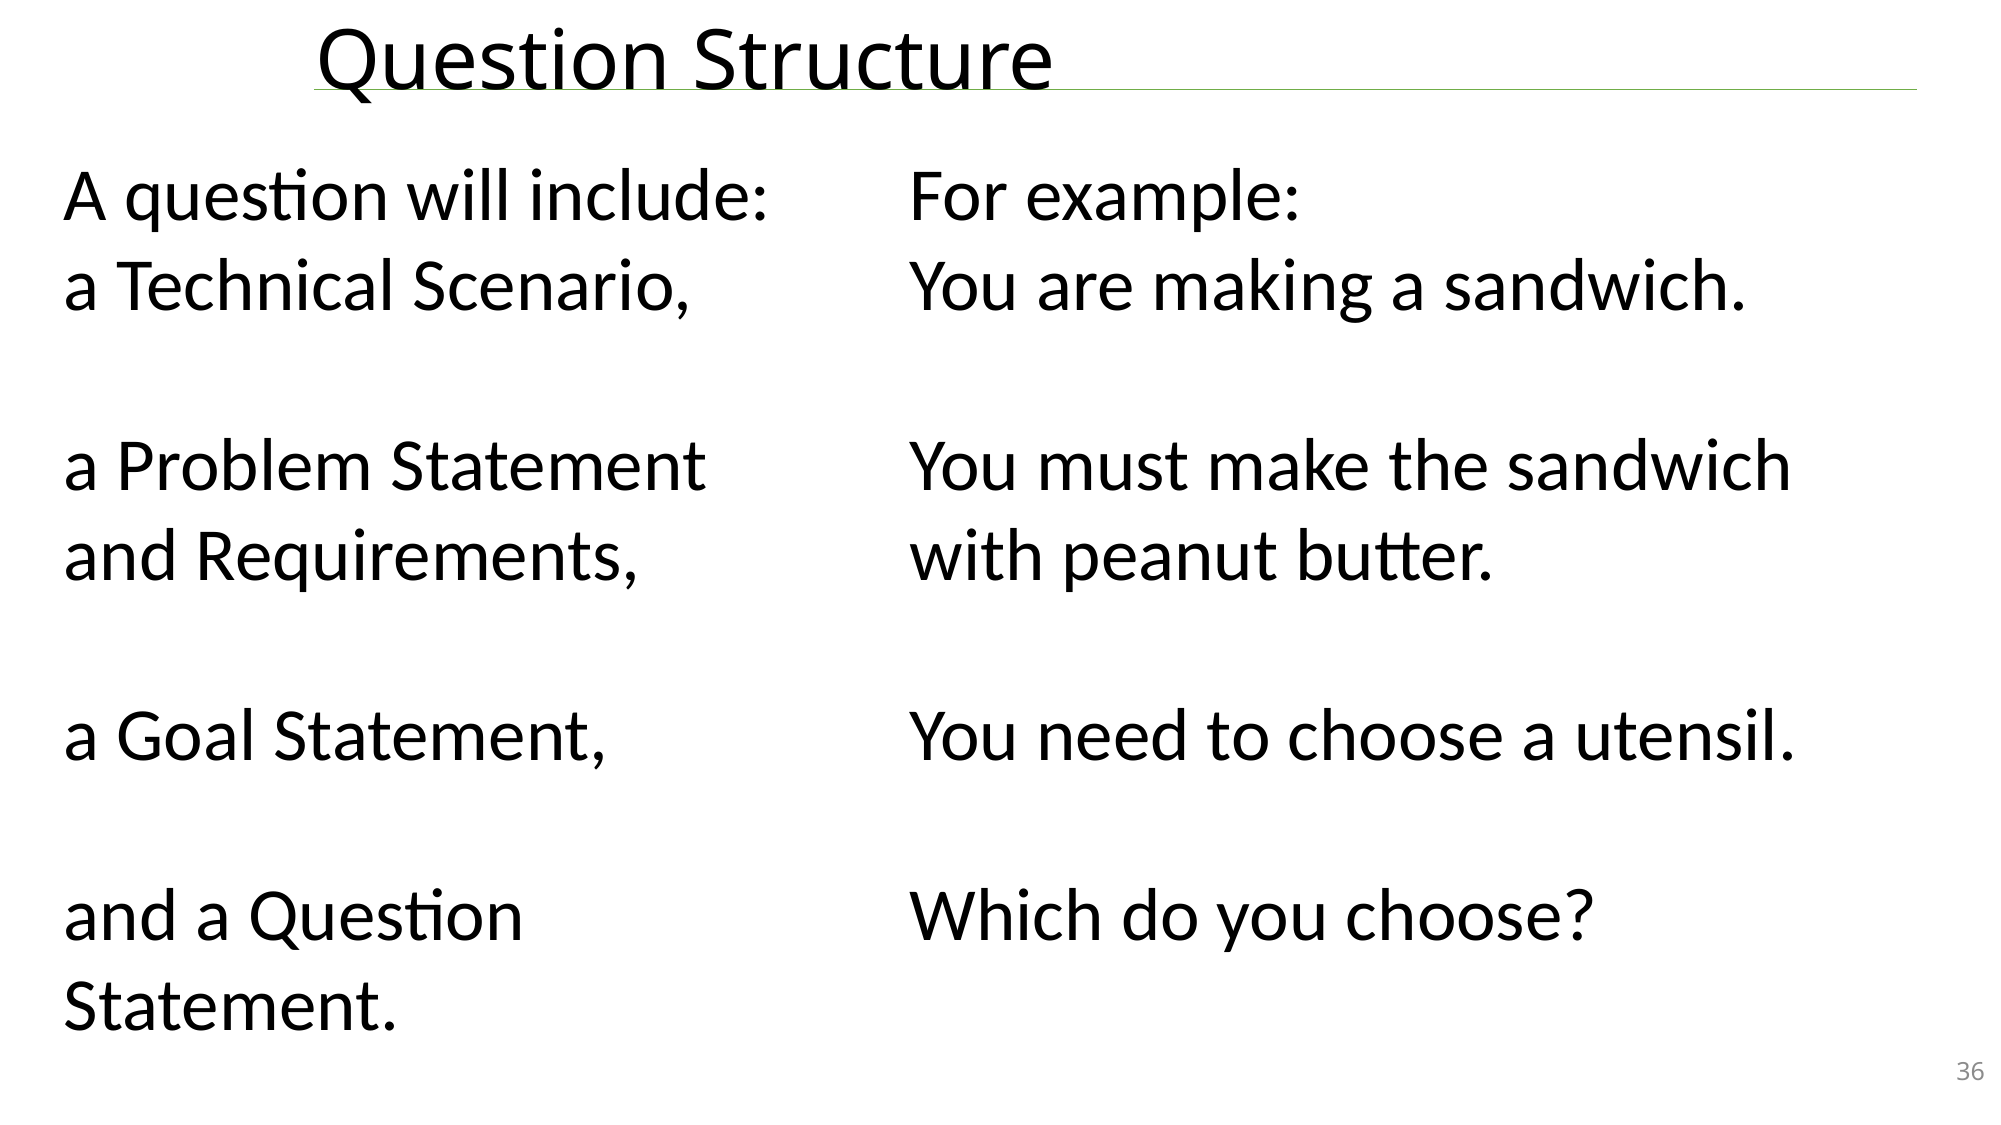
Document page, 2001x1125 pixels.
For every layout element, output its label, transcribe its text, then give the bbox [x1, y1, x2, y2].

slide_number 36 [1533, 1042, 2000, 1103]
text_box A question will include: a Technical Scenario, a Problem Statement and Requirements, a Goal Statement, and a Question Statement. [48, 137, 795, 867]
text_box For example: You are making a sandwich. You must make the sandwich with peanut butter. You need to choose a utensil. Which do you choose? [894, 137, 1954, 867]
title Question Structure [300, 0, 1917, 125]
